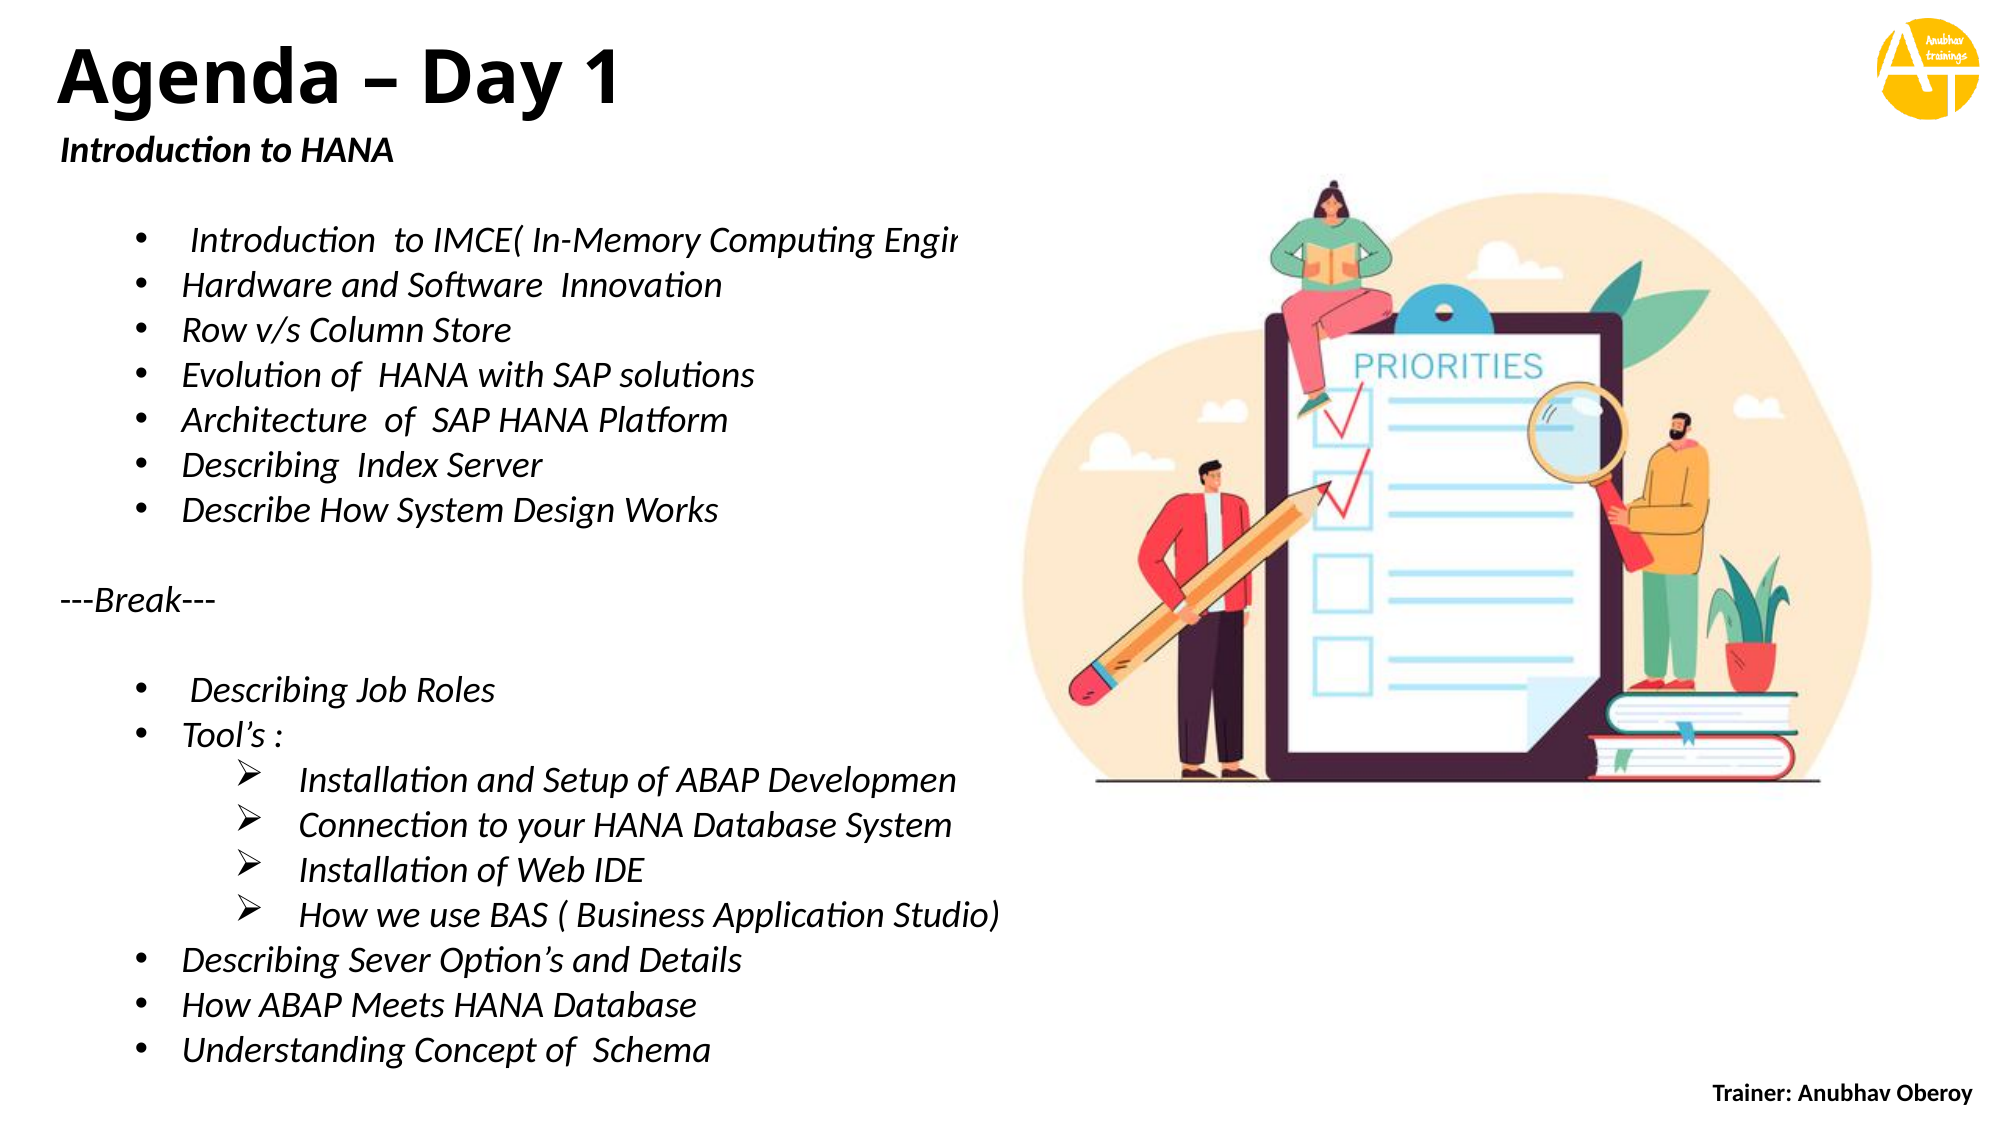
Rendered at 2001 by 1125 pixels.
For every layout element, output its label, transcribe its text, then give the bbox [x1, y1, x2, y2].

footer Trainer: Anubhav Oberoy [1660, 1074, 2000, 1108]
picture [958, 11, 1985, 850]
text_box Introduction to HANA Introduction to IMCE( In-Memory Computing Engine ) Hardware and Software Innovation Row v/s Column Store Evolution of HANA with SAP solutions Architecture of SAP HANA Platform Describing Index Server Describe How System Design Works ---Break--- Describing Job Roles Tool’s : Installation and Setup of ABAP Development Tool (ADT) on Eclipse. Connection to your HANA Database System via HANA Studio. Installation of Web IDE How we use BAS ( Business Application Studio) Describing Sever Option’s and Details How ABAP Meets HANA Database Understanding Concept of Schema [44, 117, 1964, 1078]
text_box Agenda – Day 1 [42, 30, 1866, 148]
